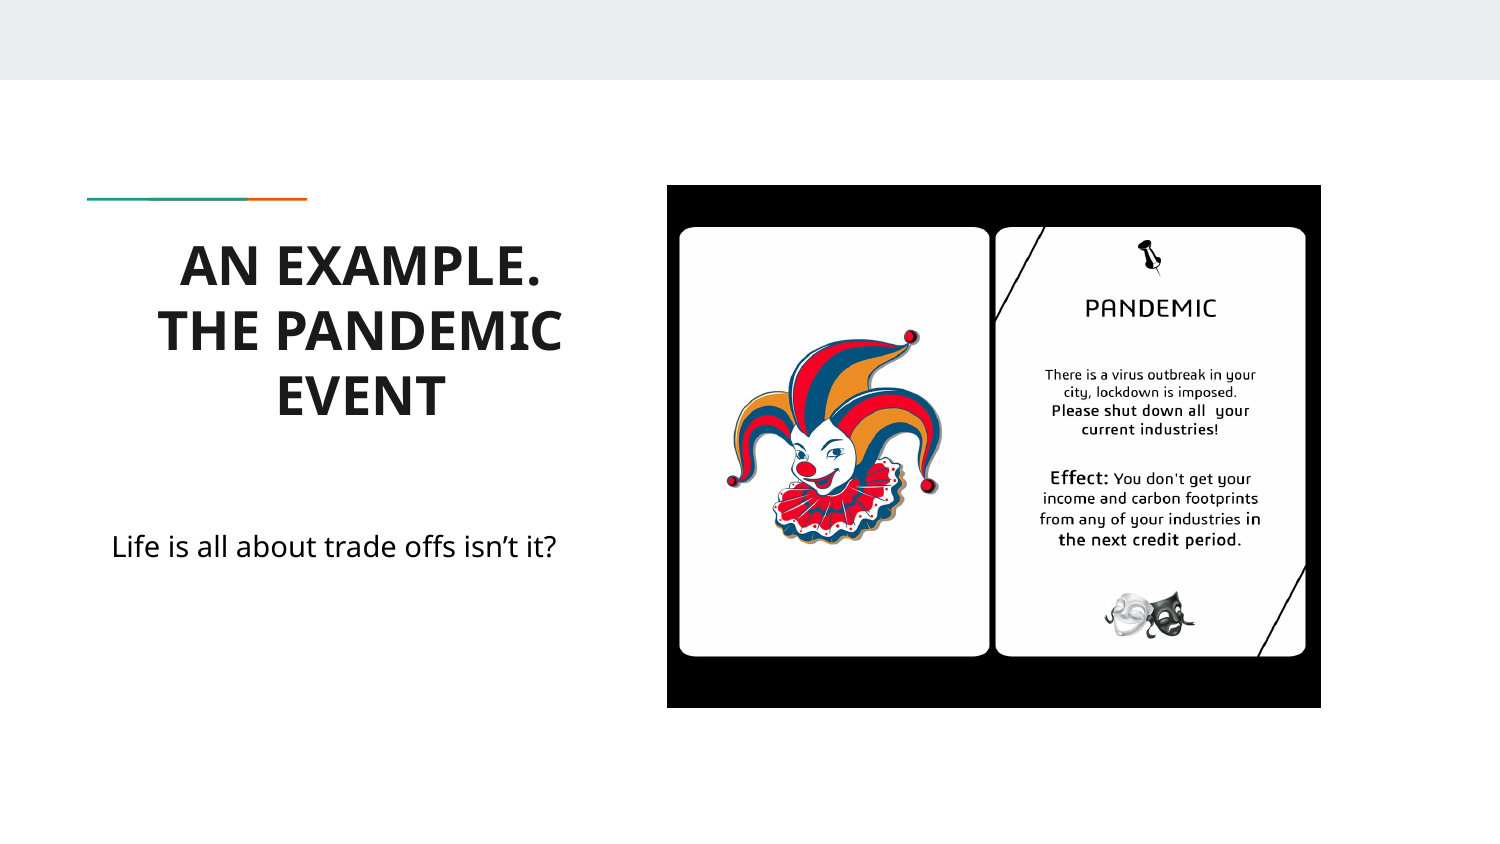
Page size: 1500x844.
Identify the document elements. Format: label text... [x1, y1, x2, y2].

title AN EXAMPLE. THE PANDEMIC EVENT [119, 216, 603, 305]
text_box Life is all about trade offs isn’t it? [96, 512, 627, 749]
picture [667, 184, 1321, 708]
